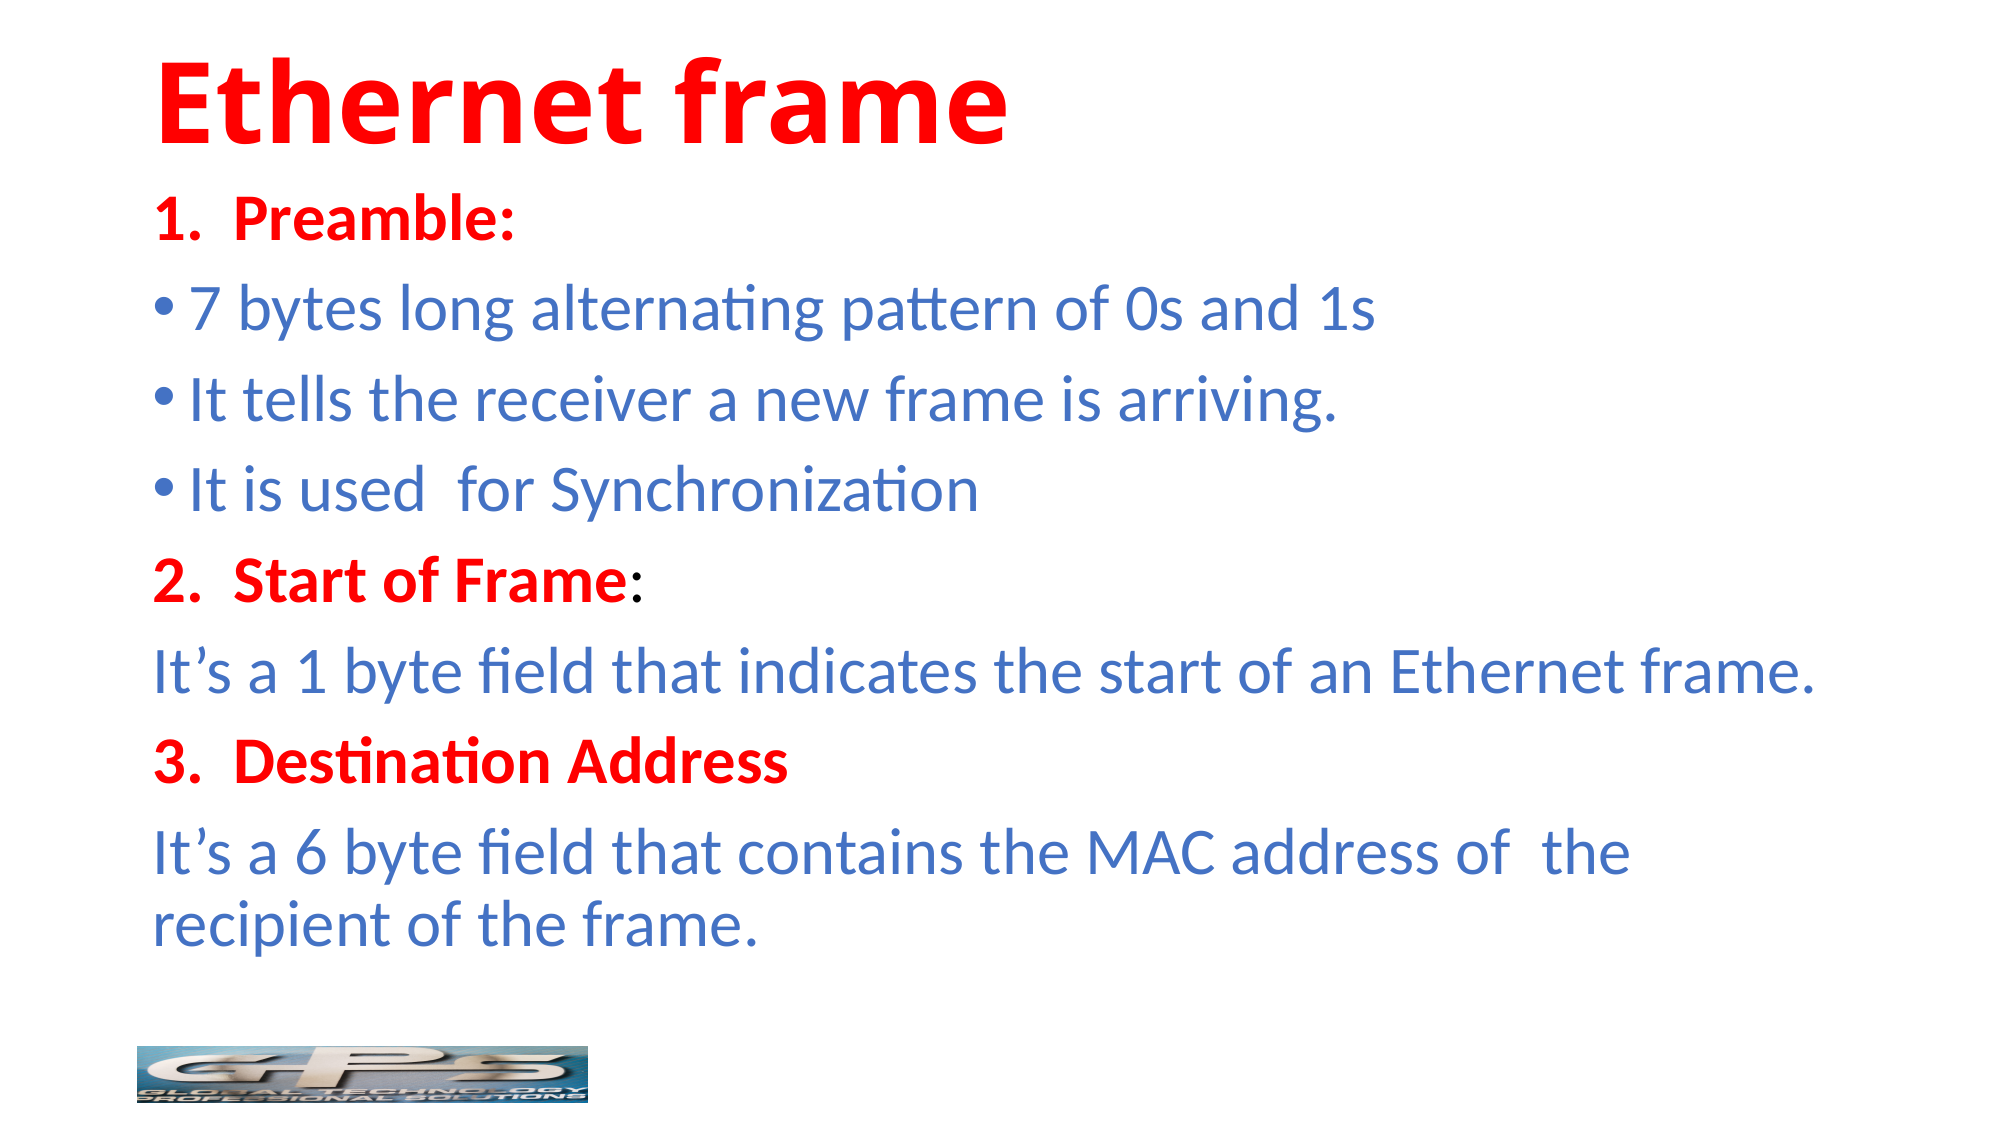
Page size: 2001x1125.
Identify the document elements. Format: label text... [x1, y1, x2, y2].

title Ethernet frame [137, 59, 1863, 154]
list Preamble: 7 bytes long alternating pattern of 0s and 1s It tells the receiver a new frame is arriving. It is used for Synchronization Start of Frame: It’s a 1 byte field that indicates the start of an Ethernet frame. Destination Address It’s a 6 byte field that contains the MAC address of the recipient of the frame. [137, 174, 1863, 1014]
picture [137, 1046, 588, 1103]
